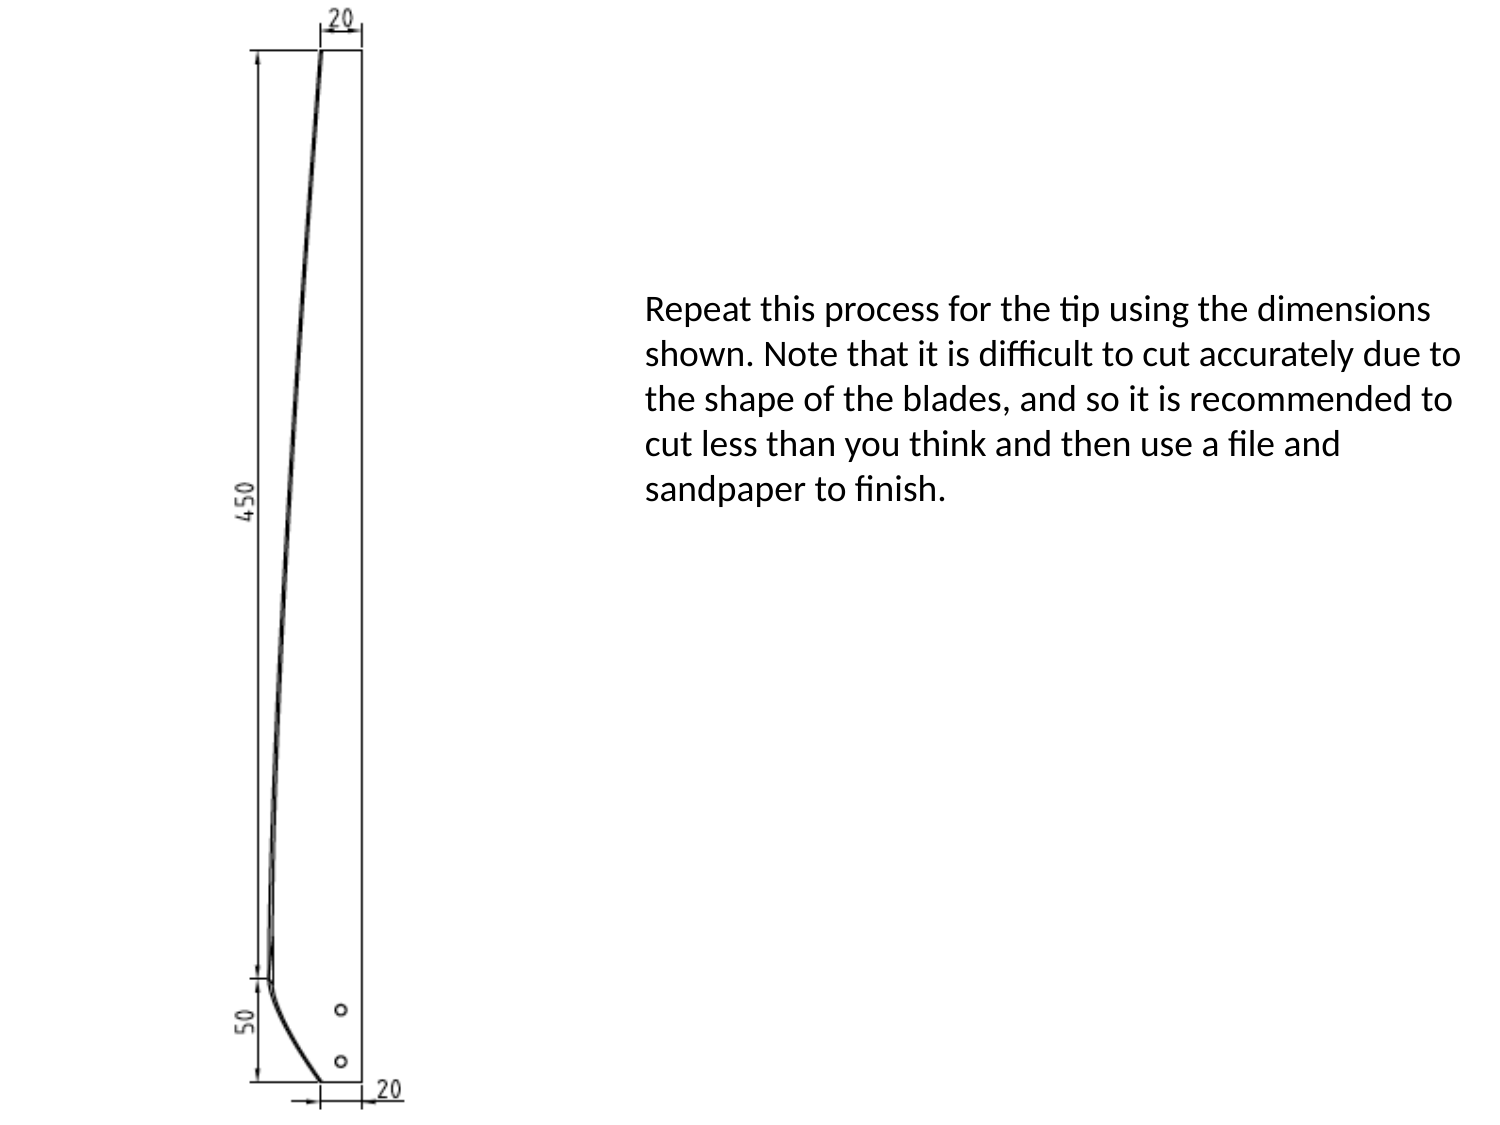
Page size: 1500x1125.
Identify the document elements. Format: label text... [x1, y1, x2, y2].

picture [217, 0, 418, 1125]
text_box Repeat this process for the tip using the dimensions shown. Note that it is difficult to cut accurately due to the shape of the blades, and so it is recommended to cut less than you think and then use a file and sandpaper to finish. [630, 276, 1500, 562]
